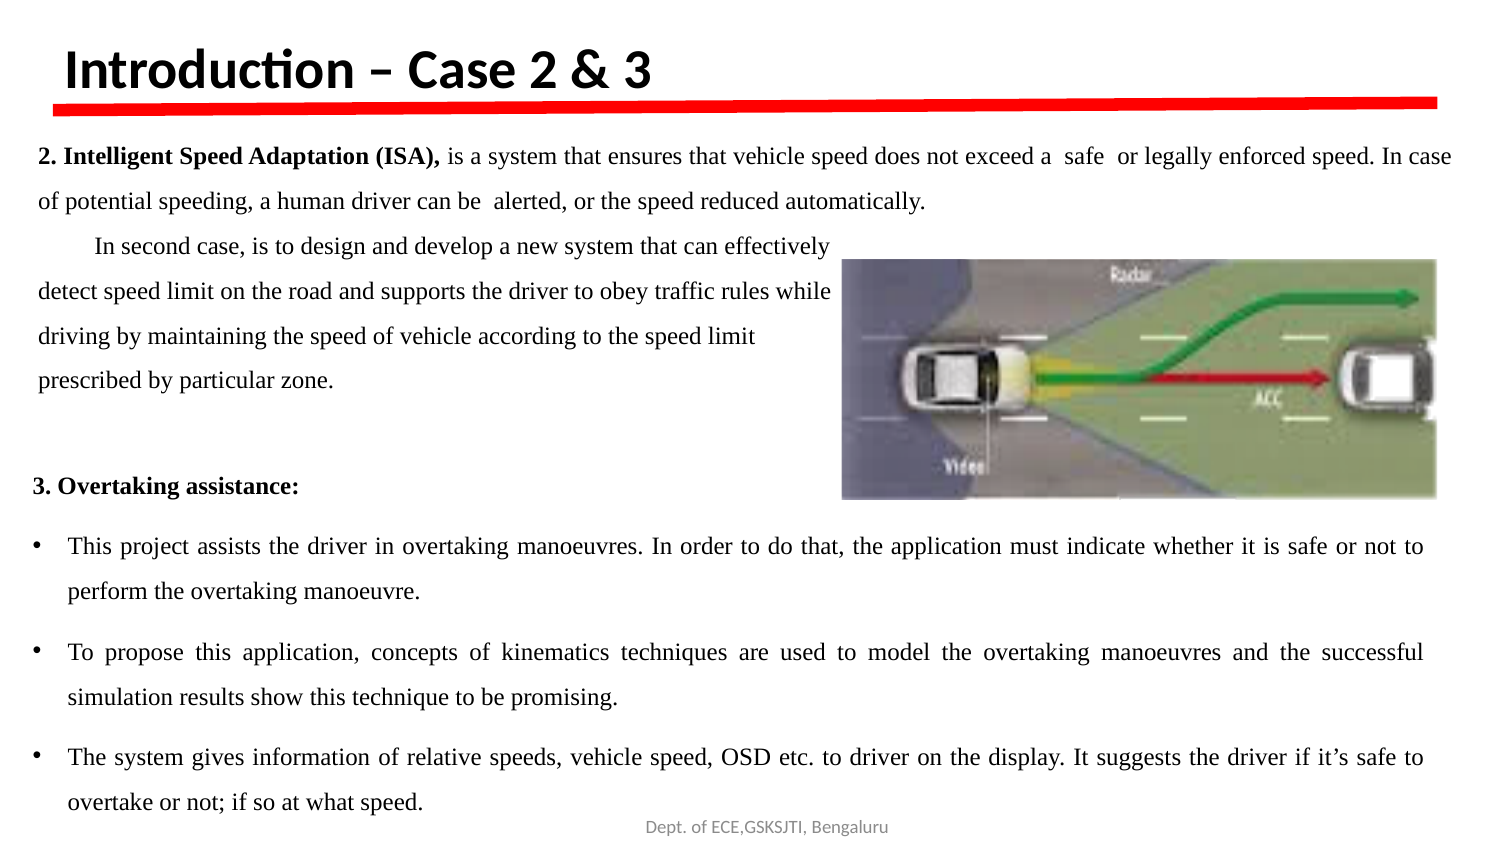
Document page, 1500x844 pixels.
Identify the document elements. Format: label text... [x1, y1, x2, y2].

footer Dept. of ECE,GSKSJTI, Bengaluru [513, 803, 1021, 844]
picture [841, 259, 1438, 500]
text_box 2. Intelligent Speed Adaptation (ISA), is a system that ensures that vehicle speed does not exceed a safe or legally enforced speed. In case of potential speeding, a human driver can be alerted, or the speed reduced automatically. In second case, is to design and develop a new system that can effectively detect speed limit on the road and supports the driver to obey traffic rules while driving by maintaining the speed of vehicle according to the speed limit prescribed by particular zone. [26, 119, 1465, 445]
text_box 3. Overtaking assistance: This project assists the driver in overtaking manoeuvres. In order to do that, the application must indicate whether it is safe or not to perform the overtaking manoeuvre. To propose this application, concepts of kinematics techniques are used to model the overtaking manoeuvres and the successful simulation results show this technique to be promising. The system gives information of relative speeds, vehicle speed, OSD etc. to driver on the display. It suggests the driver if it’s safe to overtake or not; if so at what speed. [21, 448, 1438, 821]
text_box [52, 102, 1438, 111]
text_box Introduction – Case 2 & 3 [52, 26, 836, 102]
